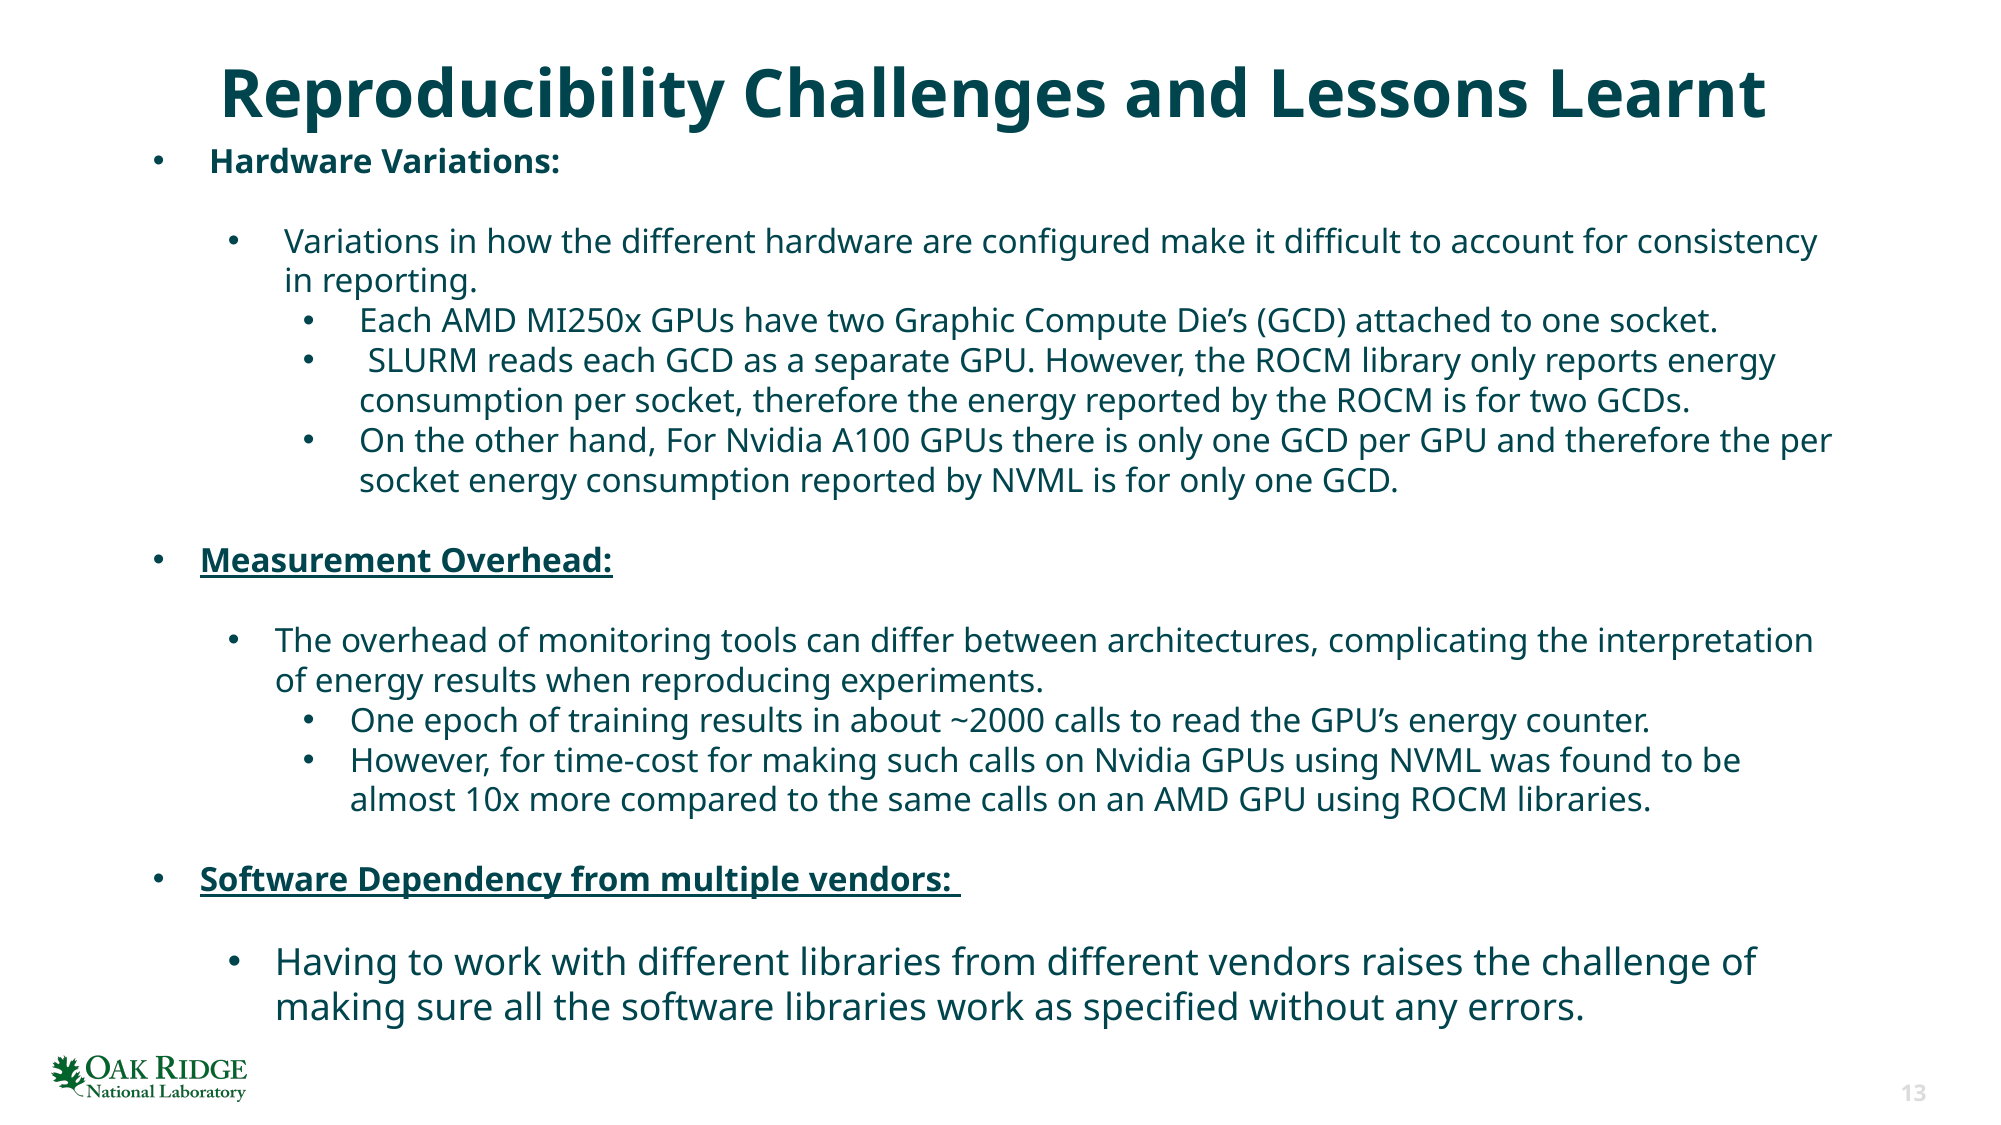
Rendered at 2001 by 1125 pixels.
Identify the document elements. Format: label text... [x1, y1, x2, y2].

picture [51, 1055, 247, 1102]
text_box Hardware Variations: Variations in how the different hardware are configured make it difficult to account for consistency in reporting. Each AMD MI250x GPUs have two Graphic Compute Die’s (GCD) attached to one socket. SLURM reads each GCD as a separate GPU. However, the ROCM library only reports energy consumption per socket, therefore the energy reported by the ROCM is for two GCDs. On the other hand, For Nvidia A100 GPUs there is only one GCD per GPU and therefore the per socket energy consumption reported by NVML is for only one GCD. Measurement Overhead: The overhead of monitoring tools can differ between architectures, complicating the interpretation of energy results when reproducing experiments. One epoch of training results in about ~2000 calls to read the GPU’s energy counter. However, for time-cost for making such calls on Nvidia GPUs using NVML was found to be almost 10x more compared to the same calls on an AMD GPU using ROCM libraries. Software Dependency from multiple vendors: Having to work with different libraries from different vendors raises the challenge of making sure all the software libraries work as specified without any errors. [63, 132, 1858, 1076]
title Reproducibility Challenges and Lessons Learnt [51, 59, 1937, 206]
